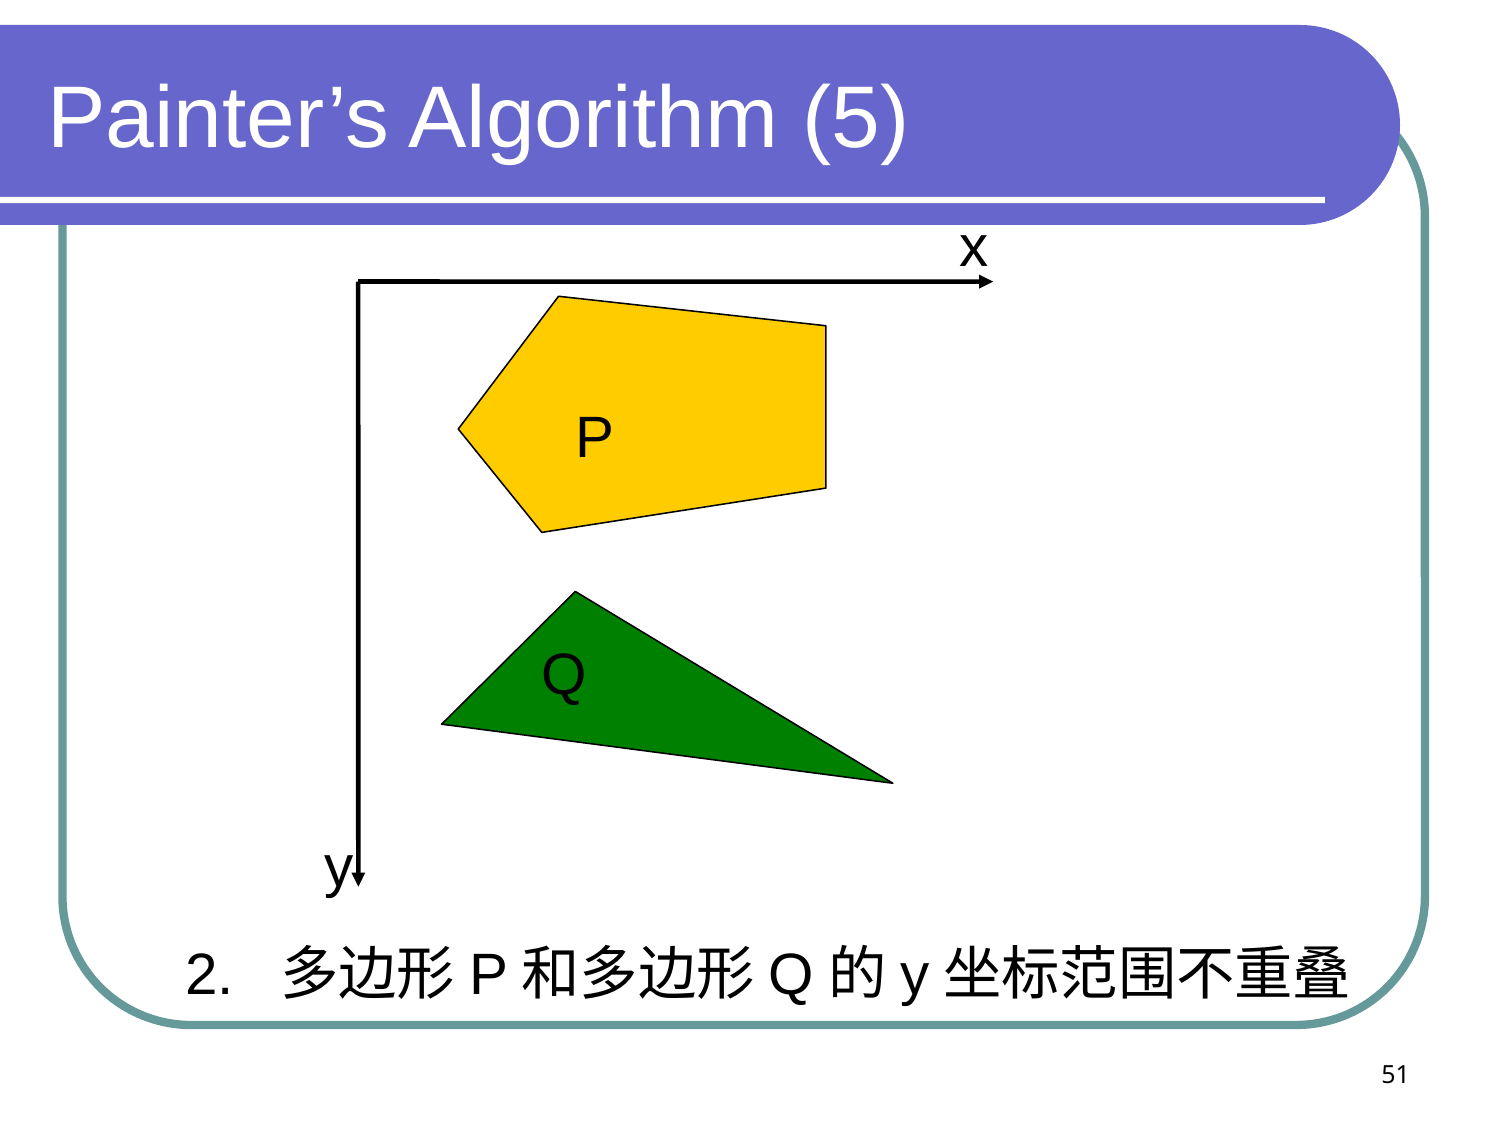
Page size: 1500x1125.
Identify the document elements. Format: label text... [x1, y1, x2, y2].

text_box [324, 207, 1011, 917]
slide_number 51 [1074, 1024, 1426, 1101]
title Painter’s Algorithm (5) [32, 37, 1347, 188]
text_box 2. 多边形P和多边形Q的y坐标范围不重叠 [170, 928, 1367, 1014]
